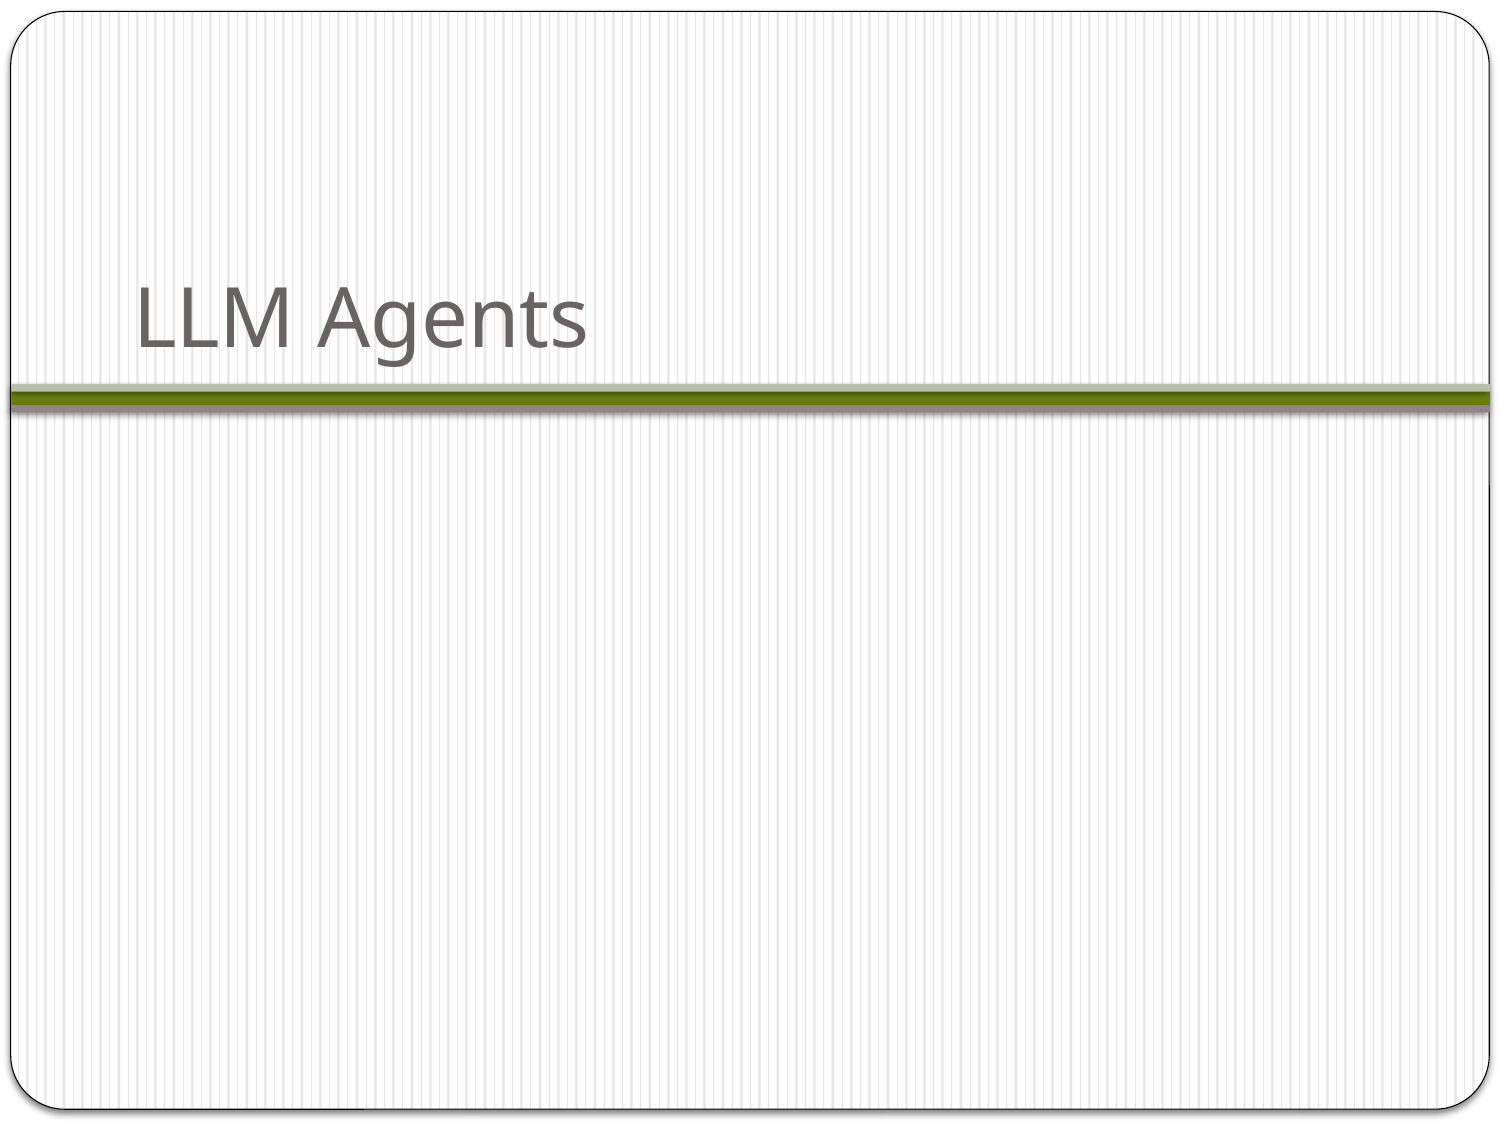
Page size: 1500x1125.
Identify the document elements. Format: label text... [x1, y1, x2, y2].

title LLM Agents [118, 156, 1394, 380]
